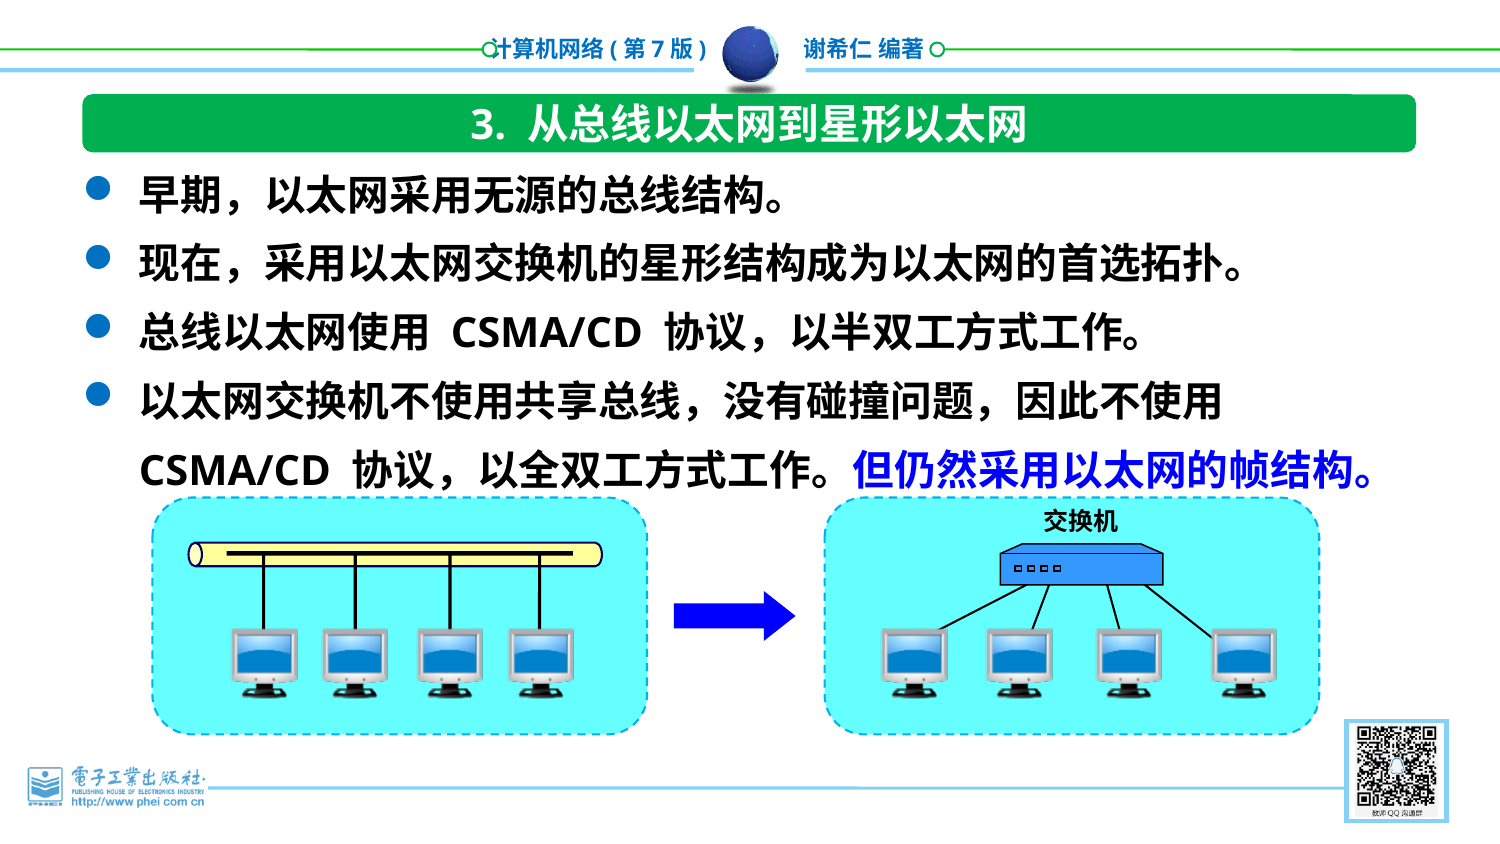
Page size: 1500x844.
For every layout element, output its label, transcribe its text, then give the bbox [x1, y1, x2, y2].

text_box 3. 从总线以太网到星形以太网 [455, 90, 1043, 156]
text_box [188, 542, 603, 701]
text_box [877, 497, 1281, 701]
picture [23, 764, 208, 809]
text_box 早期，以太网采用无源的总线结构。 现在，采用以太网交换机的星形结构成为以太网的首选拓扑。 总线以太网使用 CSMA/CD 协议，以半双工方式工作。 以太网交换机不使用共享总线，没有碰撞问题，因此不使用 CSMA/CD 协议，以全双工方式工作。但仍然采用以太网的帧结构。 [67, 142, 1421, 501]
text_box [824, 497, 1320, 735]
text_box [152, 497, 648, 735]
text_box [1043, 94, 1417, 153]
picture [1355, 724, 1438, 817]
text_box [673, 591, 796, 641]
picture [720, 24, 780, 90]
text_box [82, 94, 455, 153]
